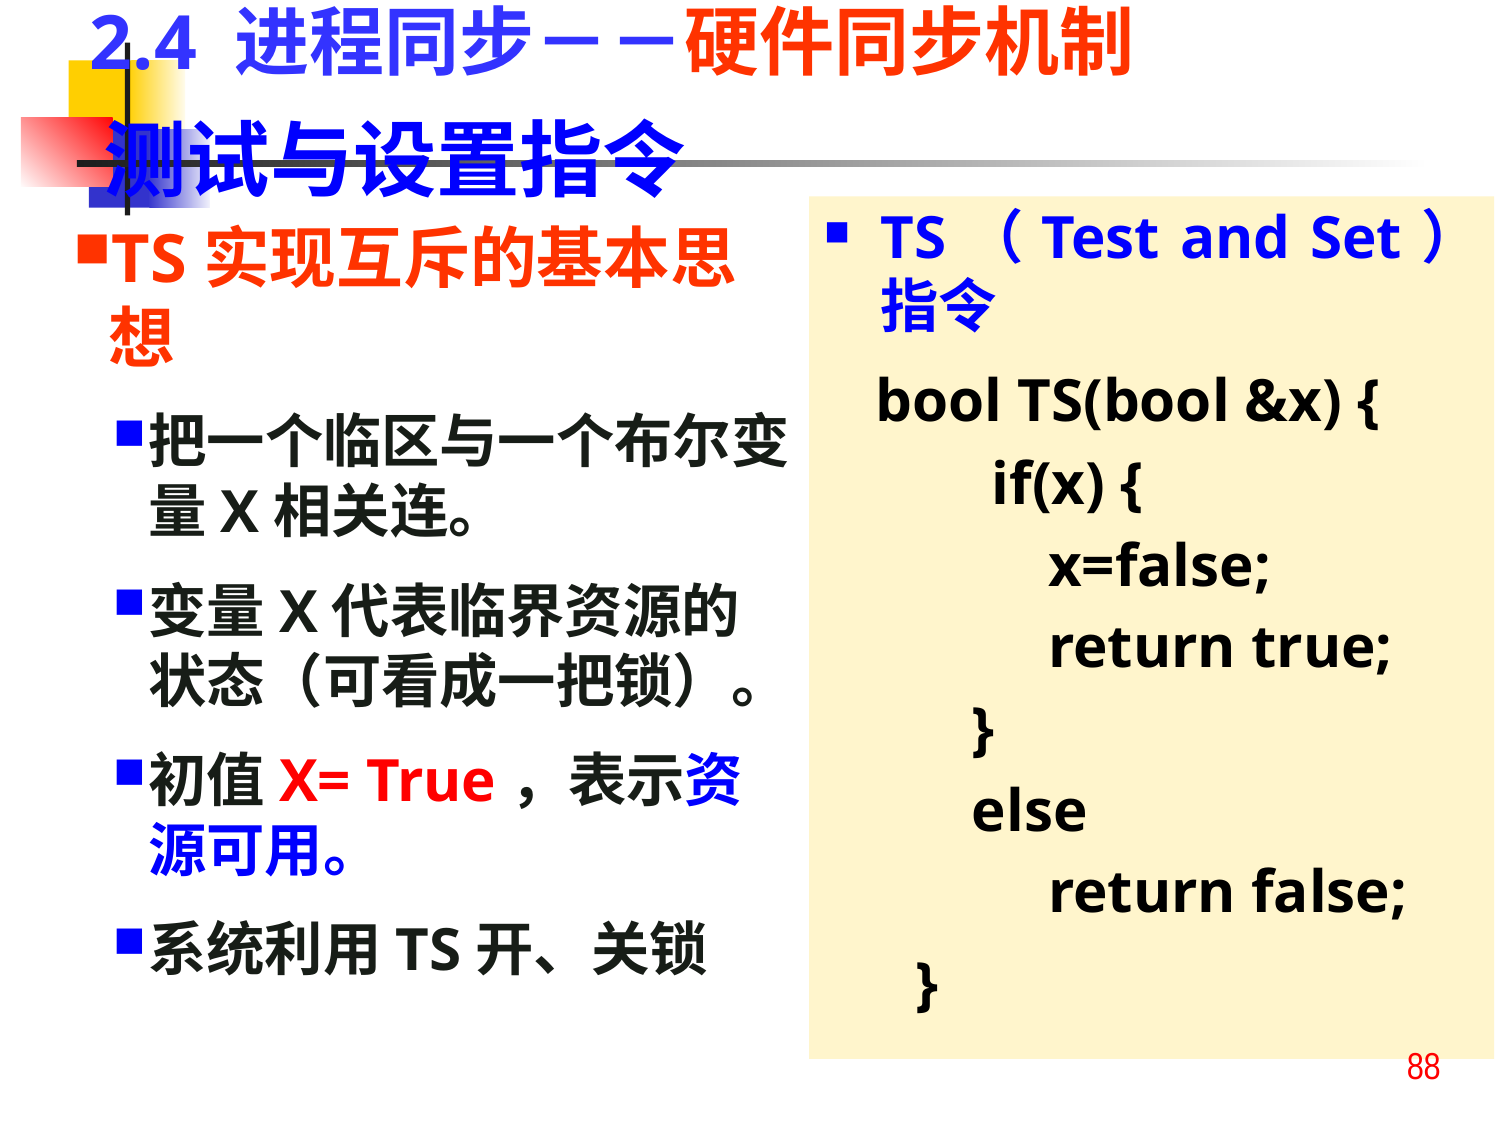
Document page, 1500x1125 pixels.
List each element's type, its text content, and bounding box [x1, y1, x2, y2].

text_box 88 [1392, 1034, 1471, 1094]
list TS（Test and Set）指令 bool TS(bool &x) { if(x) { x=false; return true; } else return false; } [809, 196, 1495, 1059]
text_box TS实现互斥的基本思想 把一个临区与一个布尔变量X相关连。 变量X代表临界资源的状态（可看成一把锁）。 初值X= True，表示资源可用。 系统利用TS开、关锁 [58, 208, 809, 990]
text_box 2.4 进程同步－－硬件同步机制 [74, 0, 1447, 93]
title 测试与设置指令 [88, 101, 1141, 208]
